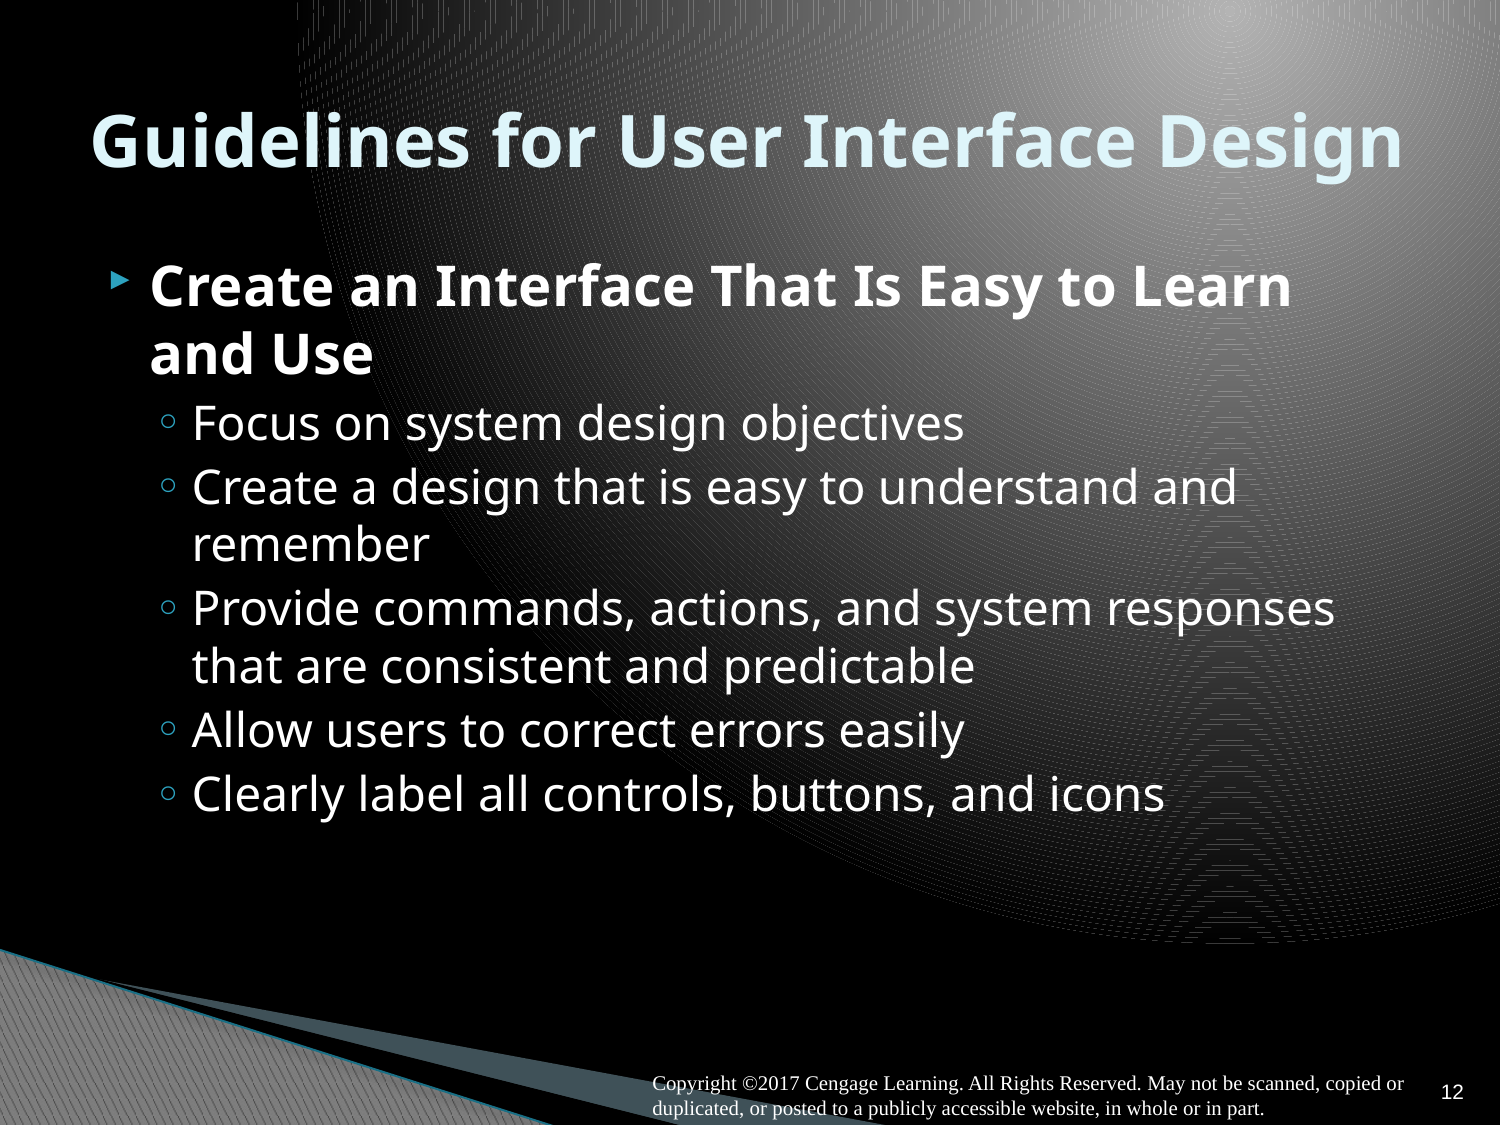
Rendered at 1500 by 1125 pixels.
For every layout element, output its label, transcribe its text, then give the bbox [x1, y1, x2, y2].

slide_number 12 [1418, 1051, 1479, 1112]
picture [0, 952, 543, 1125]
text_box Create an Interface That Is Easy to Learn and Use Focus on system design objectives Create a design that is easy to understand and remember Provide commands, actions, and system responses that are consistent and predictable Allow users to correct errors easily Clearly label all controls, buttons, and icons [74, 242, 1425, 986]
title Guidelines for User Interface Design [75, 45, 1425, 233]
footer Copyright ©2017 Cengage Learning. All Rights Reserved. May not be scanned, copied or duplicated, or posted to a publicly accessible website, in whole or in part. [637, 1062, 1444, 1125]
